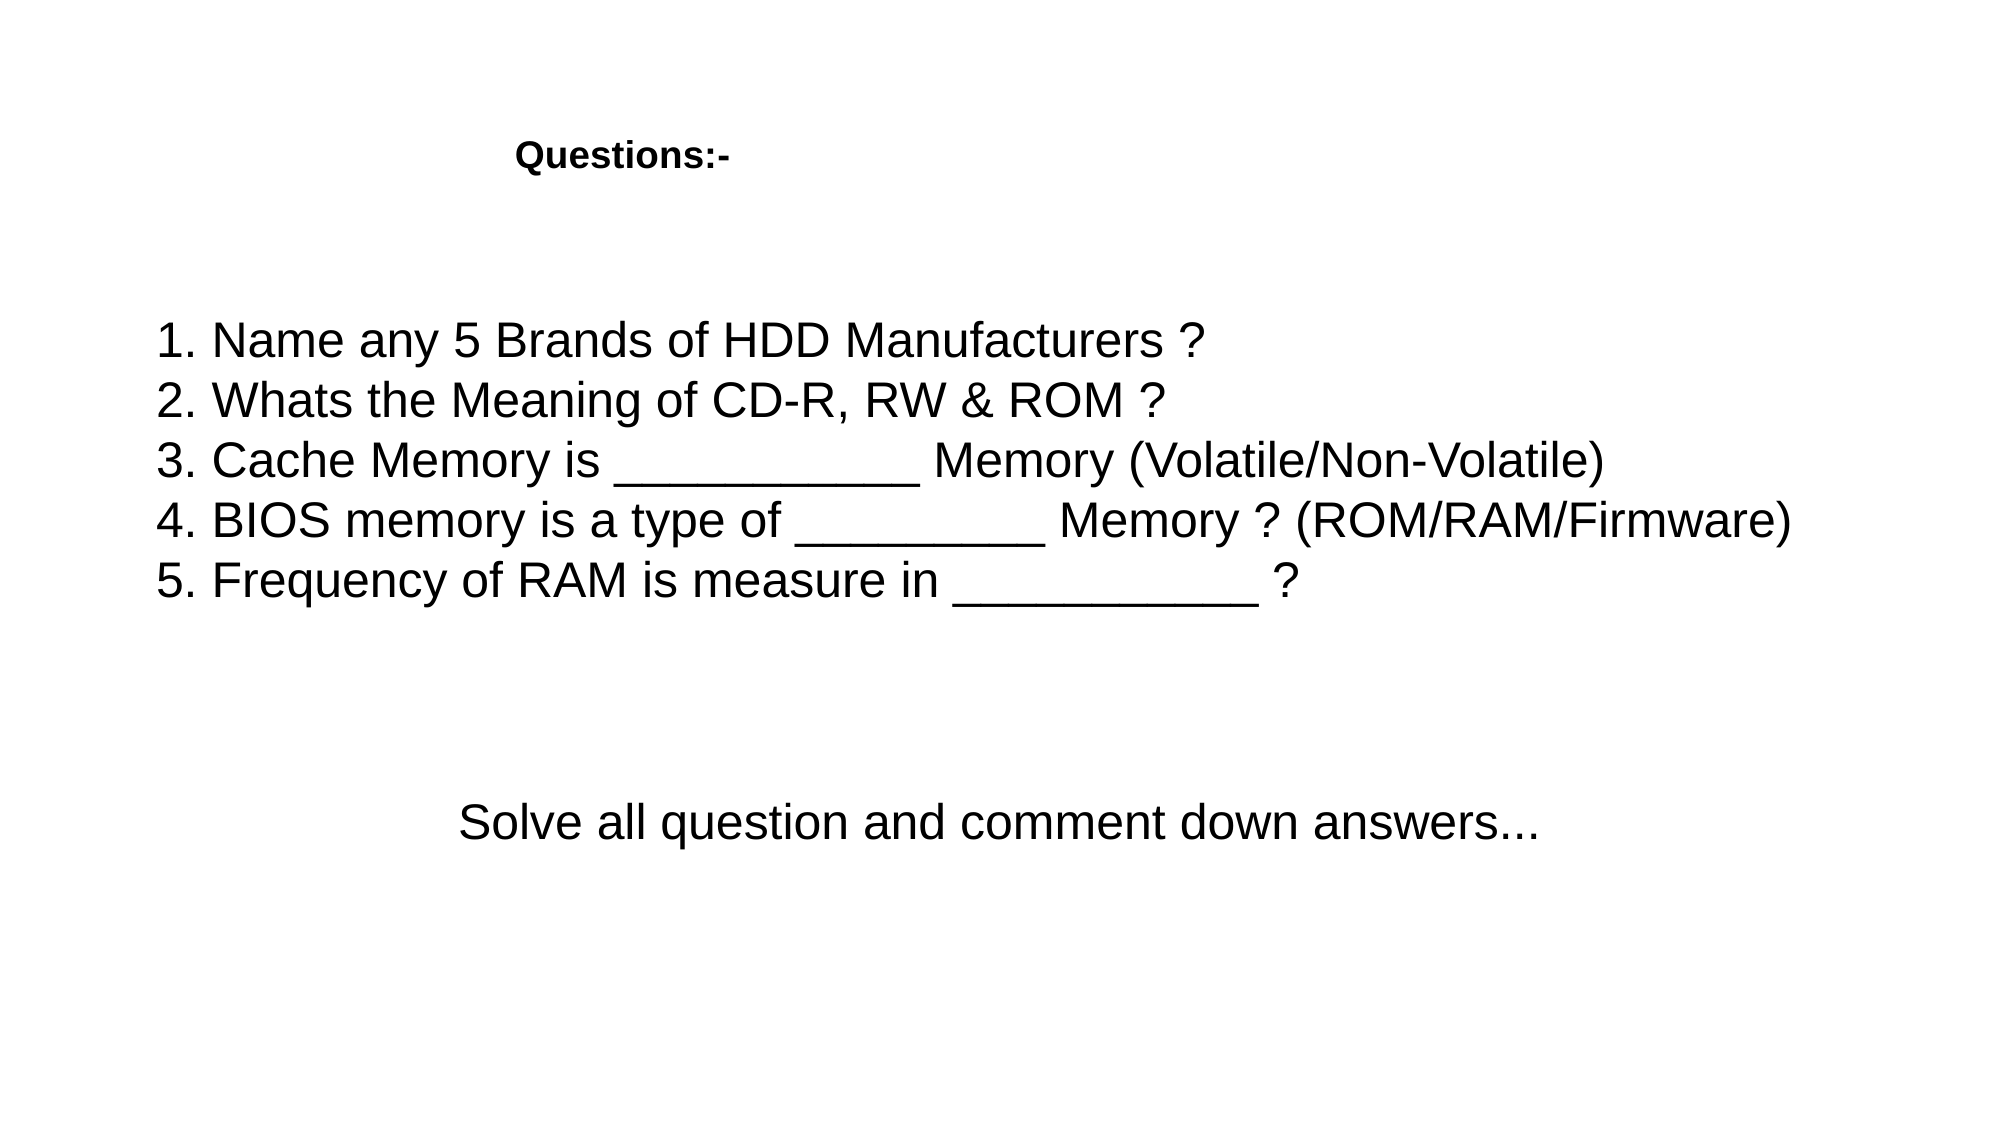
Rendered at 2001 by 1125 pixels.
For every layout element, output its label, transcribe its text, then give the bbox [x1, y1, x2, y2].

title Questions:- [500, 122, 2000, 185]
subtitle 1. Name any 5 Brands of HDD Manufacturers ? 2. Whats the Meaning of CD-R, RW & ROM ? 3. Cache Memory is ___________ Memory (Volatile/Non-Volatile) 4. BIOS memory is a type of _________ Memory ? (ROM/RAM/Firmware) 5. Frequency of RAM is measure in ___________ ? [141, 300, 2000, 694]
text_box Solve all question and comment down answers... [443, 781, 1557, 857]
